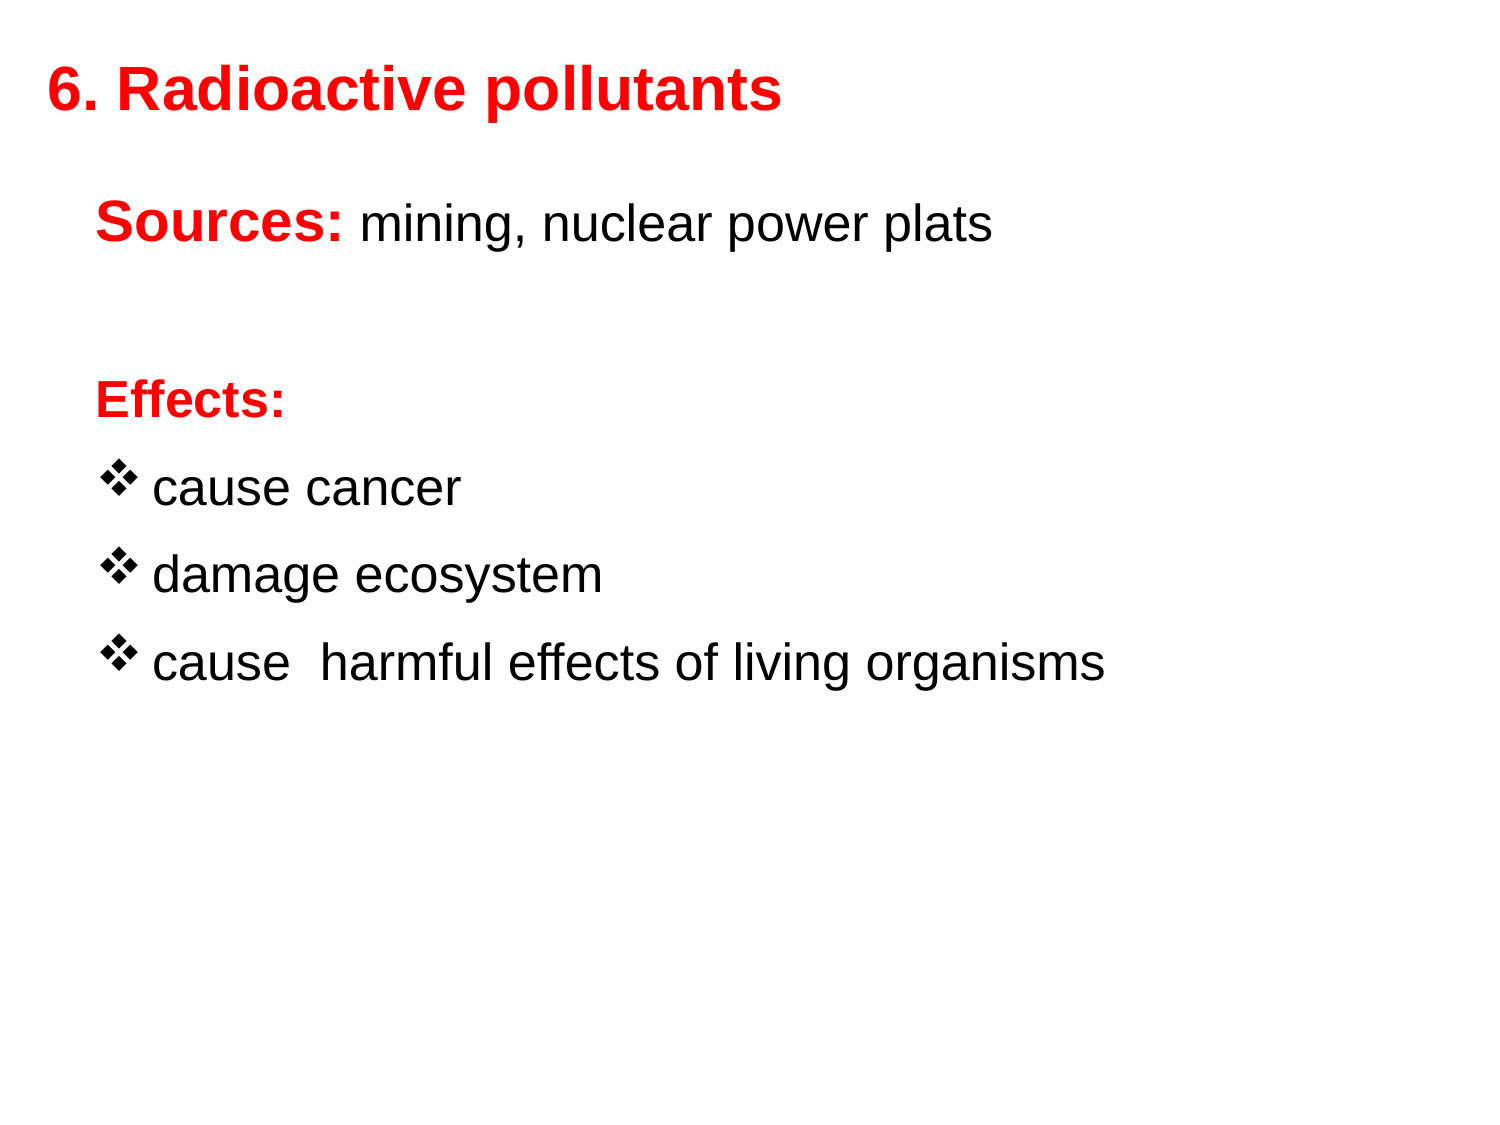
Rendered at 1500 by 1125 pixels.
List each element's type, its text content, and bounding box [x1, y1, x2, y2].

text_box 6. Radioactive pollutants [35, 41, 814, 130]
text_box Sources: mining, nuclear power plats Effects: cause cancer damage ecosystem cause harmful effects of living organisms [83, 177, 1313, 697]
